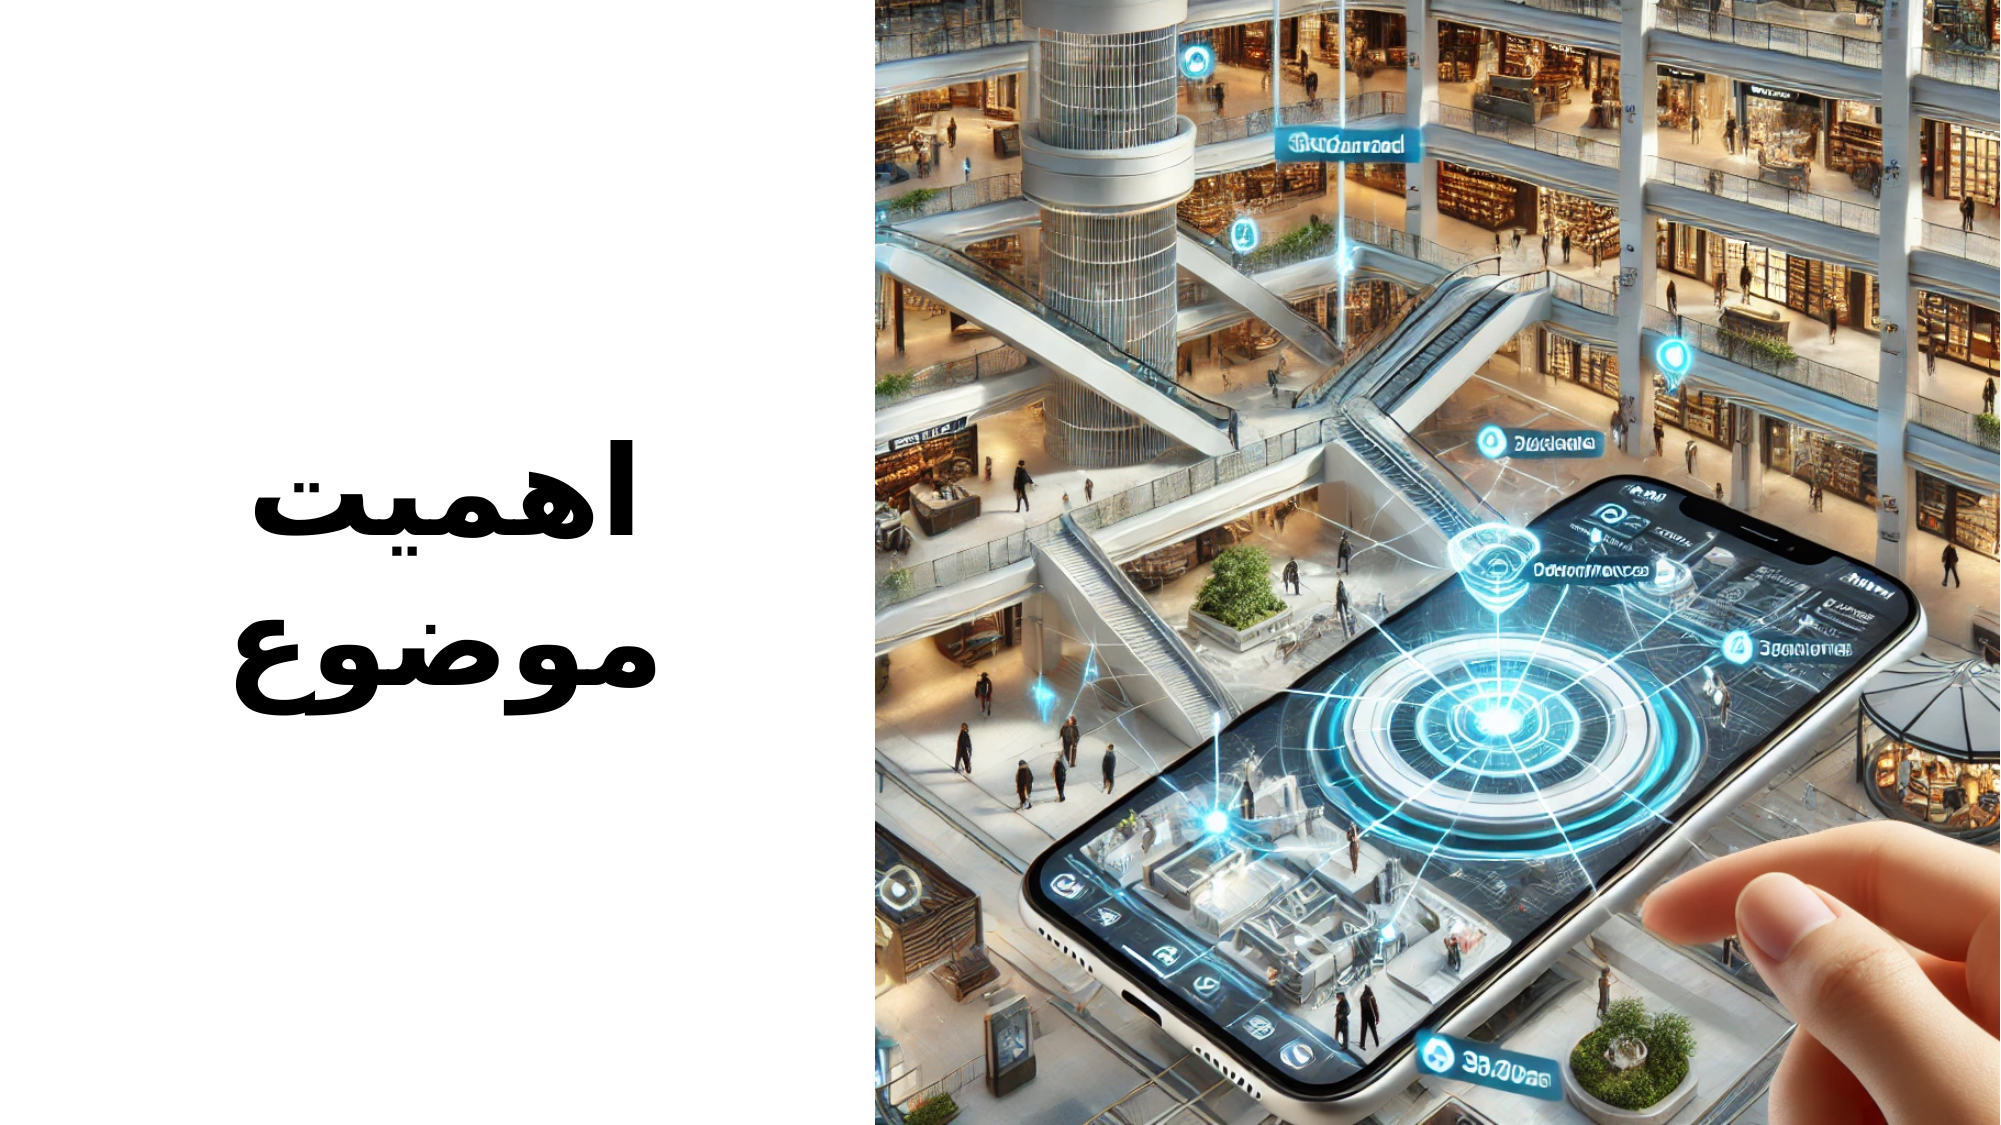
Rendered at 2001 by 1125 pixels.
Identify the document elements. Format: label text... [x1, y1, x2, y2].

text_box اهمیت موضوع [210, 403, 681, 719]
picture [874, 0, 2000, 1125]
